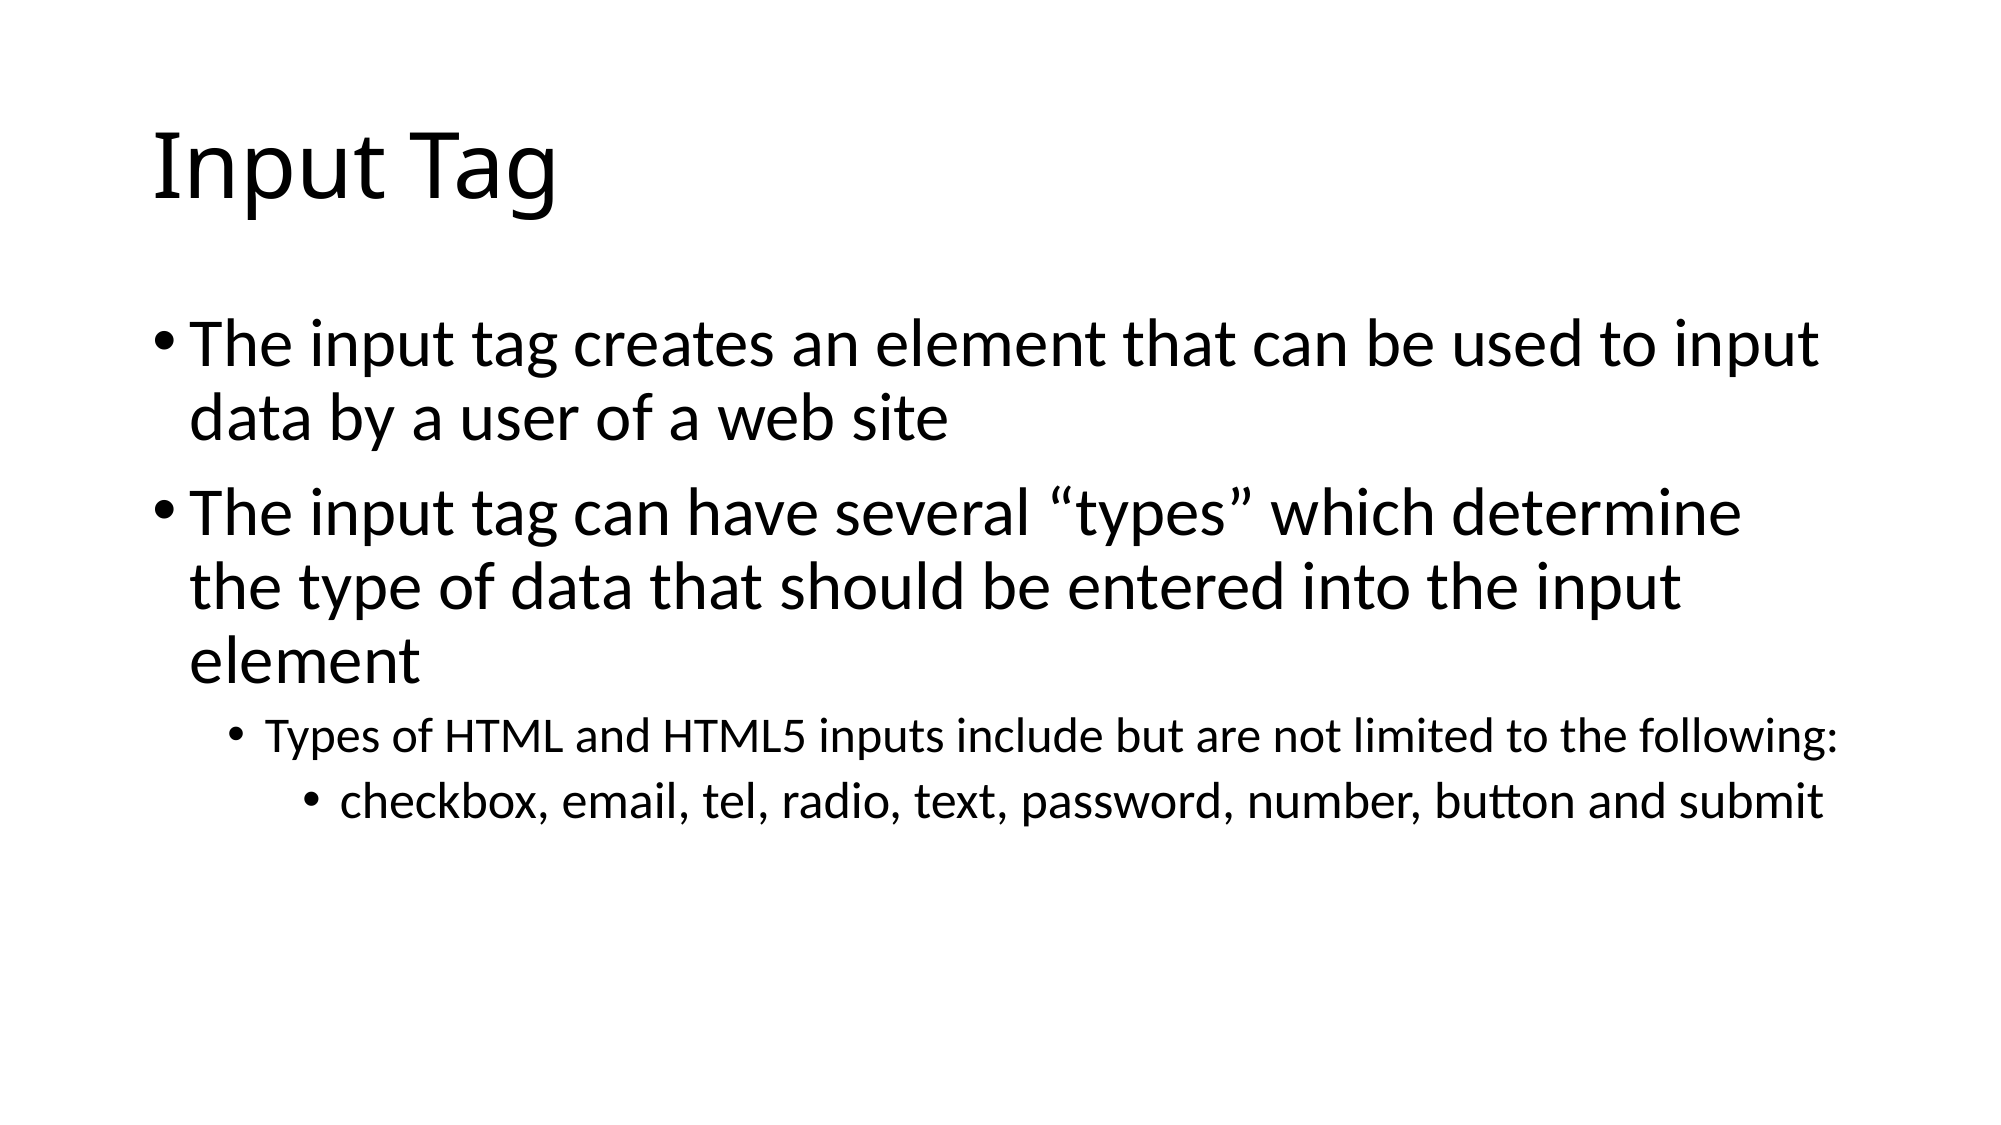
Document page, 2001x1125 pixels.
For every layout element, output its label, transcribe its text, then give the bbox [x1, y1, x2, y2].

title Input Tag [137, 59, 1863, 278]
list The input tag creates an element that can be used to input data by a user of a web site The input tag can have several “types” which determine the type of data that should be entered into the input element Types of HTML and HTML5 inputs include but are not limited to the following: checkbox, email, tel, radio, text, password, number, button and submit [137, 299, 1863, 1014]
